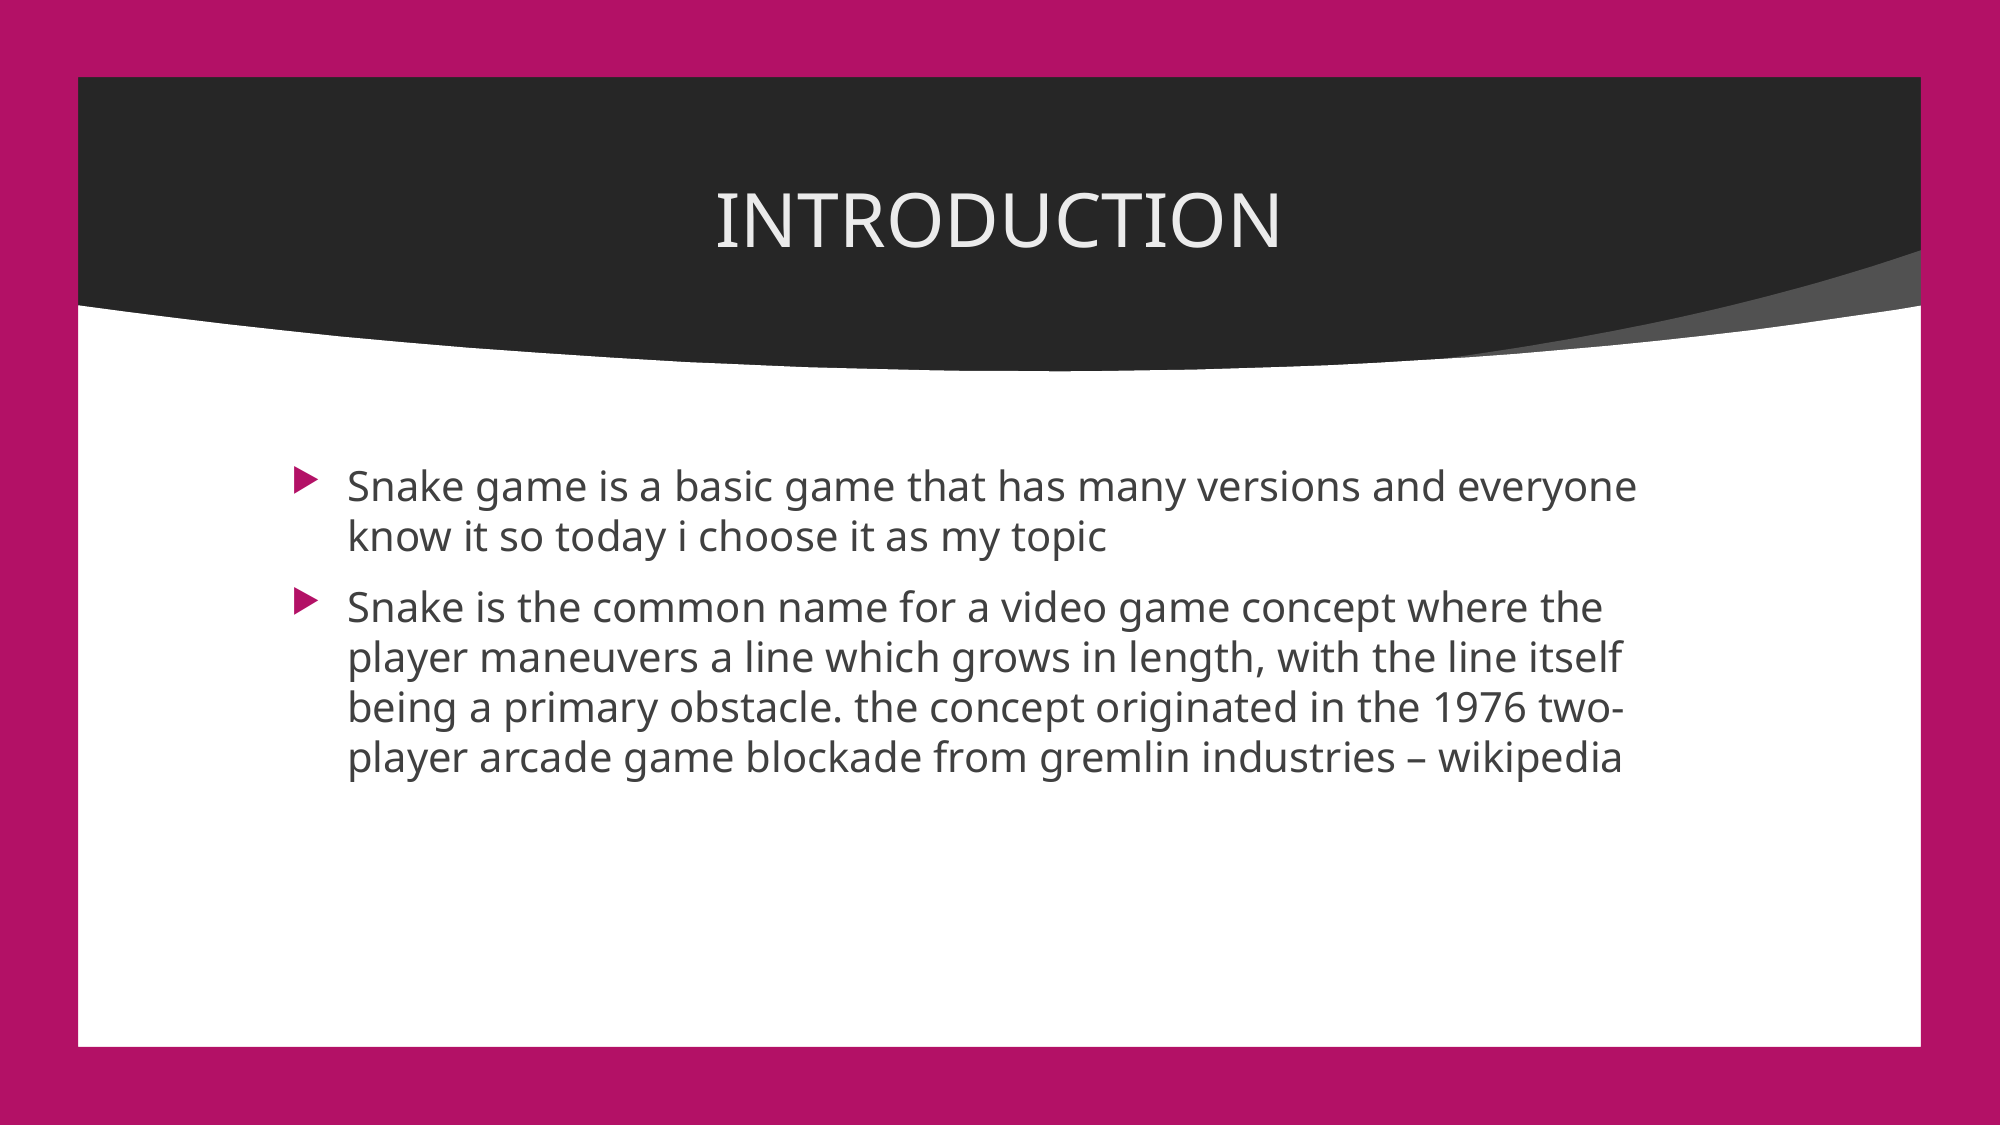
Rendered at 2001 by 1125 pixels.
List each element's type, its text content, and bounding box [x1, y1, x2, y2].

title INTRODUCTION [276, 137, 1724, 298]
text_box [79, 78, 1920, 1046]
list Snake game is a basic game that has many versions and everyone know it so today i choose it as my topic Snake is the common name for a video game concept where the player maneuvers a line which grows in length, with the line itself being a primary obstacle. the concept originated in the 1976 two-player arcade game blockade from gremlin industries – wikipedia [276, 452, 1724, 988]
text_box [0, 0, 2000, 1125]
